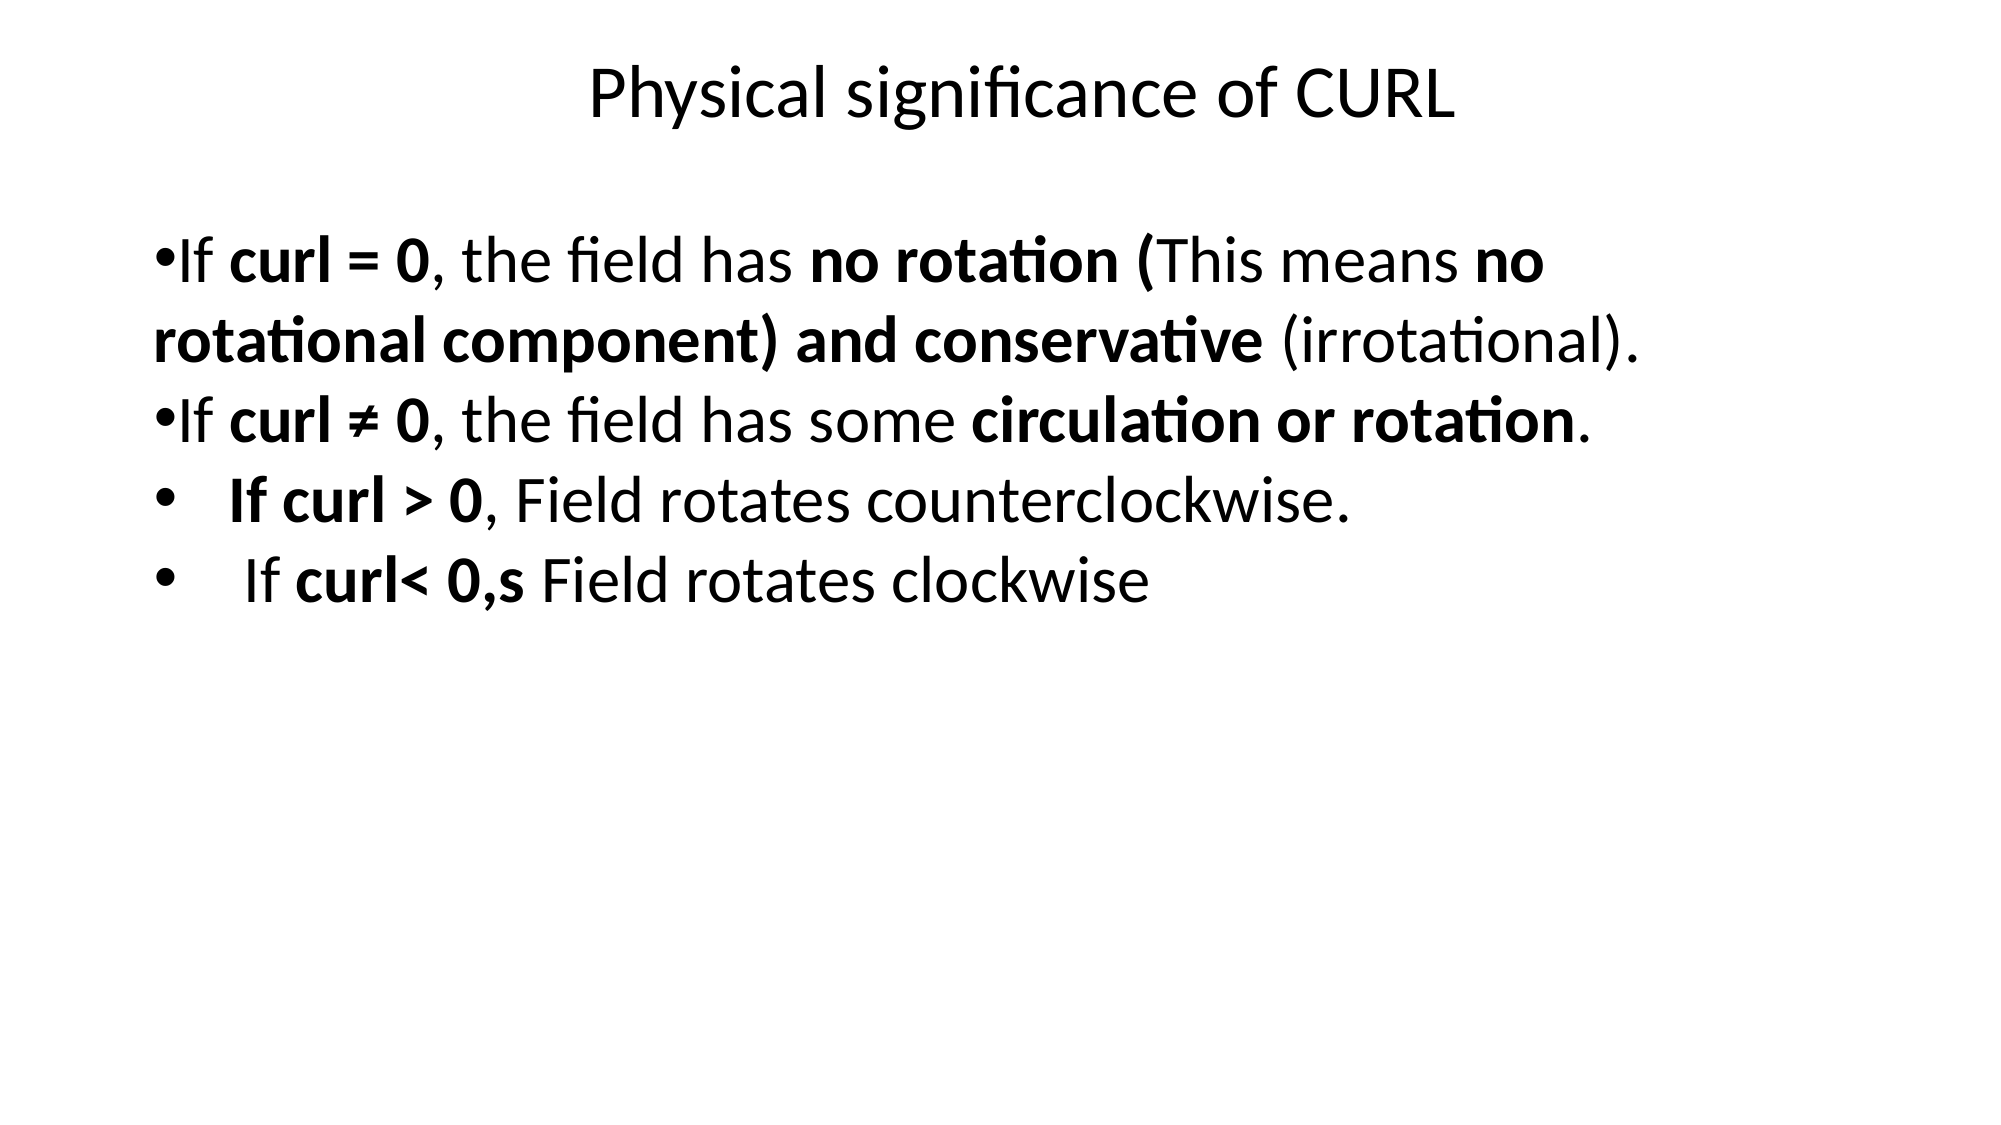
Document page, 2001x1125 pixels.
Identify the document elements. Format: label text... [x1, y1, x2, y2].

text_box If curl = 0, the field has no rotation (This means no rotational component) and conservative (irrotational). If curl ≠ 0, the field has some circulation or rotation. If curl > 0, Field rotates counterclockwise. If curl< 0,s Field rotates clockwise [139, 208, 1824, 669]
text_box Physical significance of CURL [573, 35, 1489, 141]
